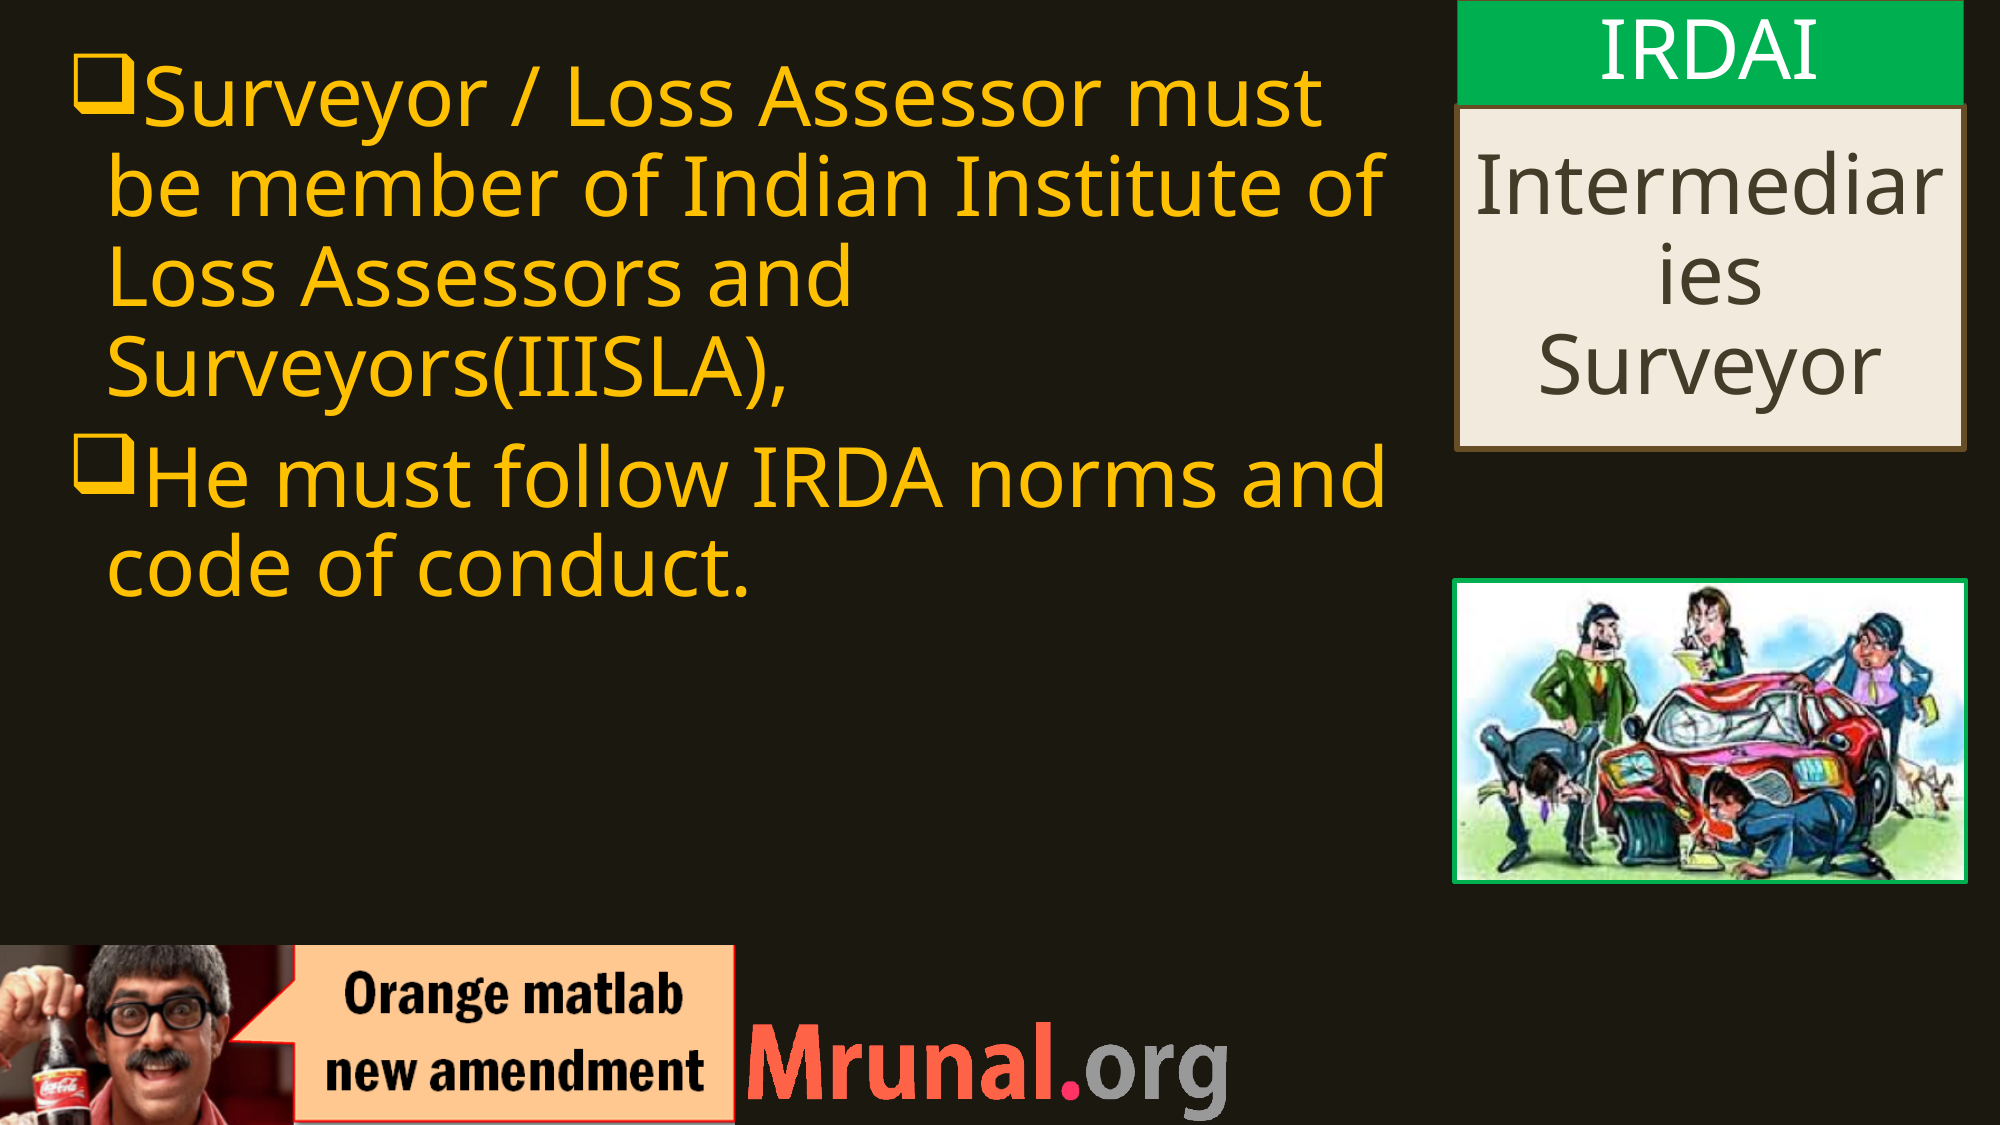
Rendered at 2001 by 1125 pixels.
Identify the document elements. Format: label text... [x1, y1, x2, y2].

picture [0, 945, 735, 1125]
list IRDAI [1457, 0, 1964, 106]
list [1456, 582, 1964, 880]
list Surveyor / Loss Assessor must be member of Indian Institute of Loss Assessors and Surveyors(IIISLA), He must follow IRDA norms and code of conduct. [52, 47, 1447, 1014]
picture [741, 1014, 1230, 1125]
title Intermediaries Surveyor [1454, 103, 1967, 452]
